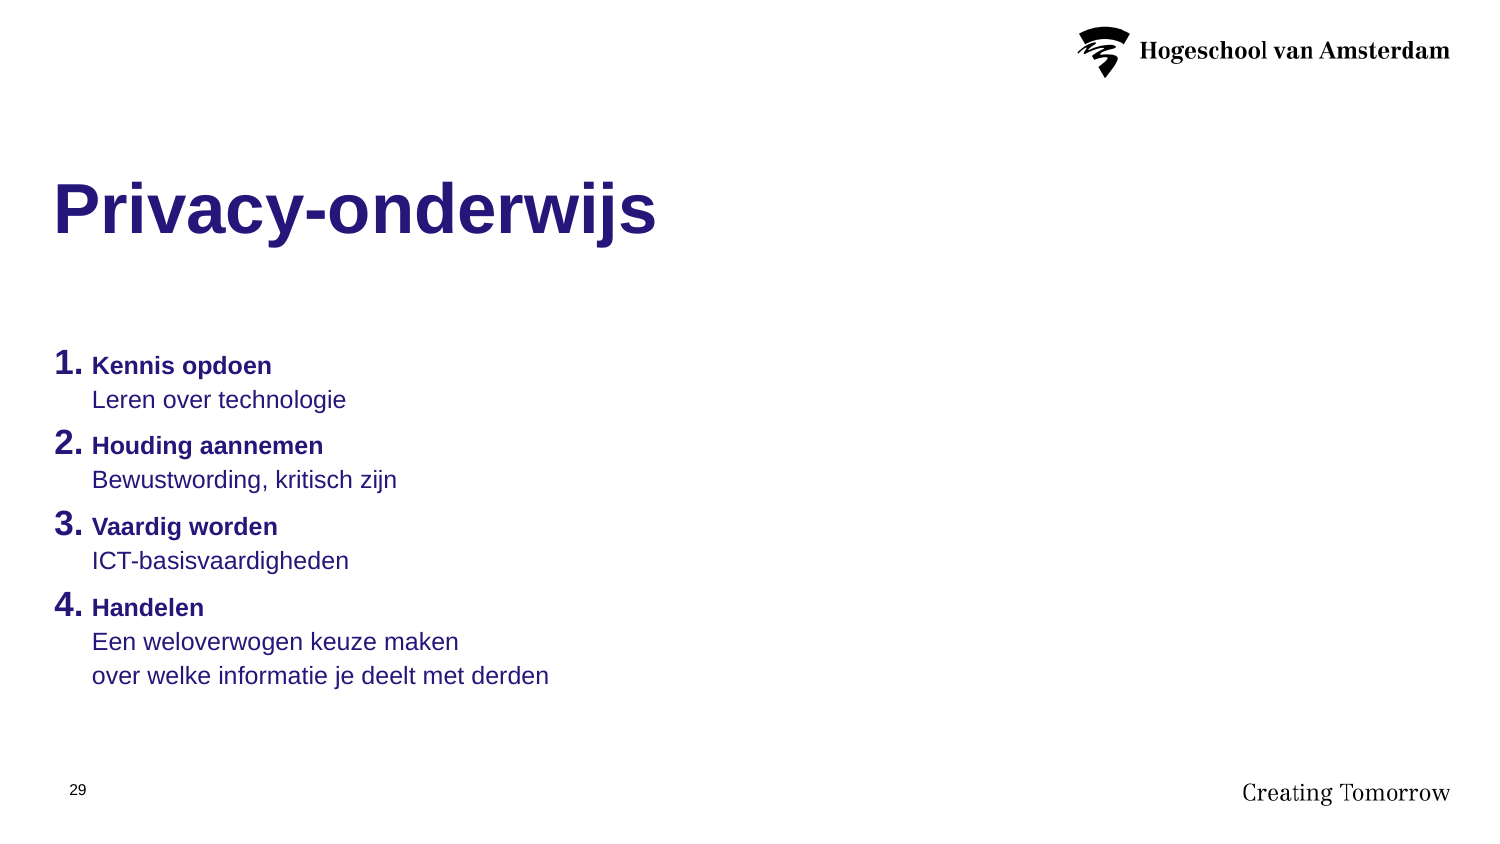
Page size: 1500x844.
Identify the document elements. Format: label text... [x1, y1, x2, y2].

title Privacy-onderwijs [53, 163, 1363, 346]
picture [1028, 0, 1500, 102]
list Kennis opdoen Leren over technologie Houding aannemen Bewustwording, kritisch zijn Vaardig worden ICT-basisvaardigheden Handelen Een weloverwogen keuze maken over welke informatie je deelt met derden [54, 346, 830, 741]
slide_number 29 [54, 767, 114, 813]
